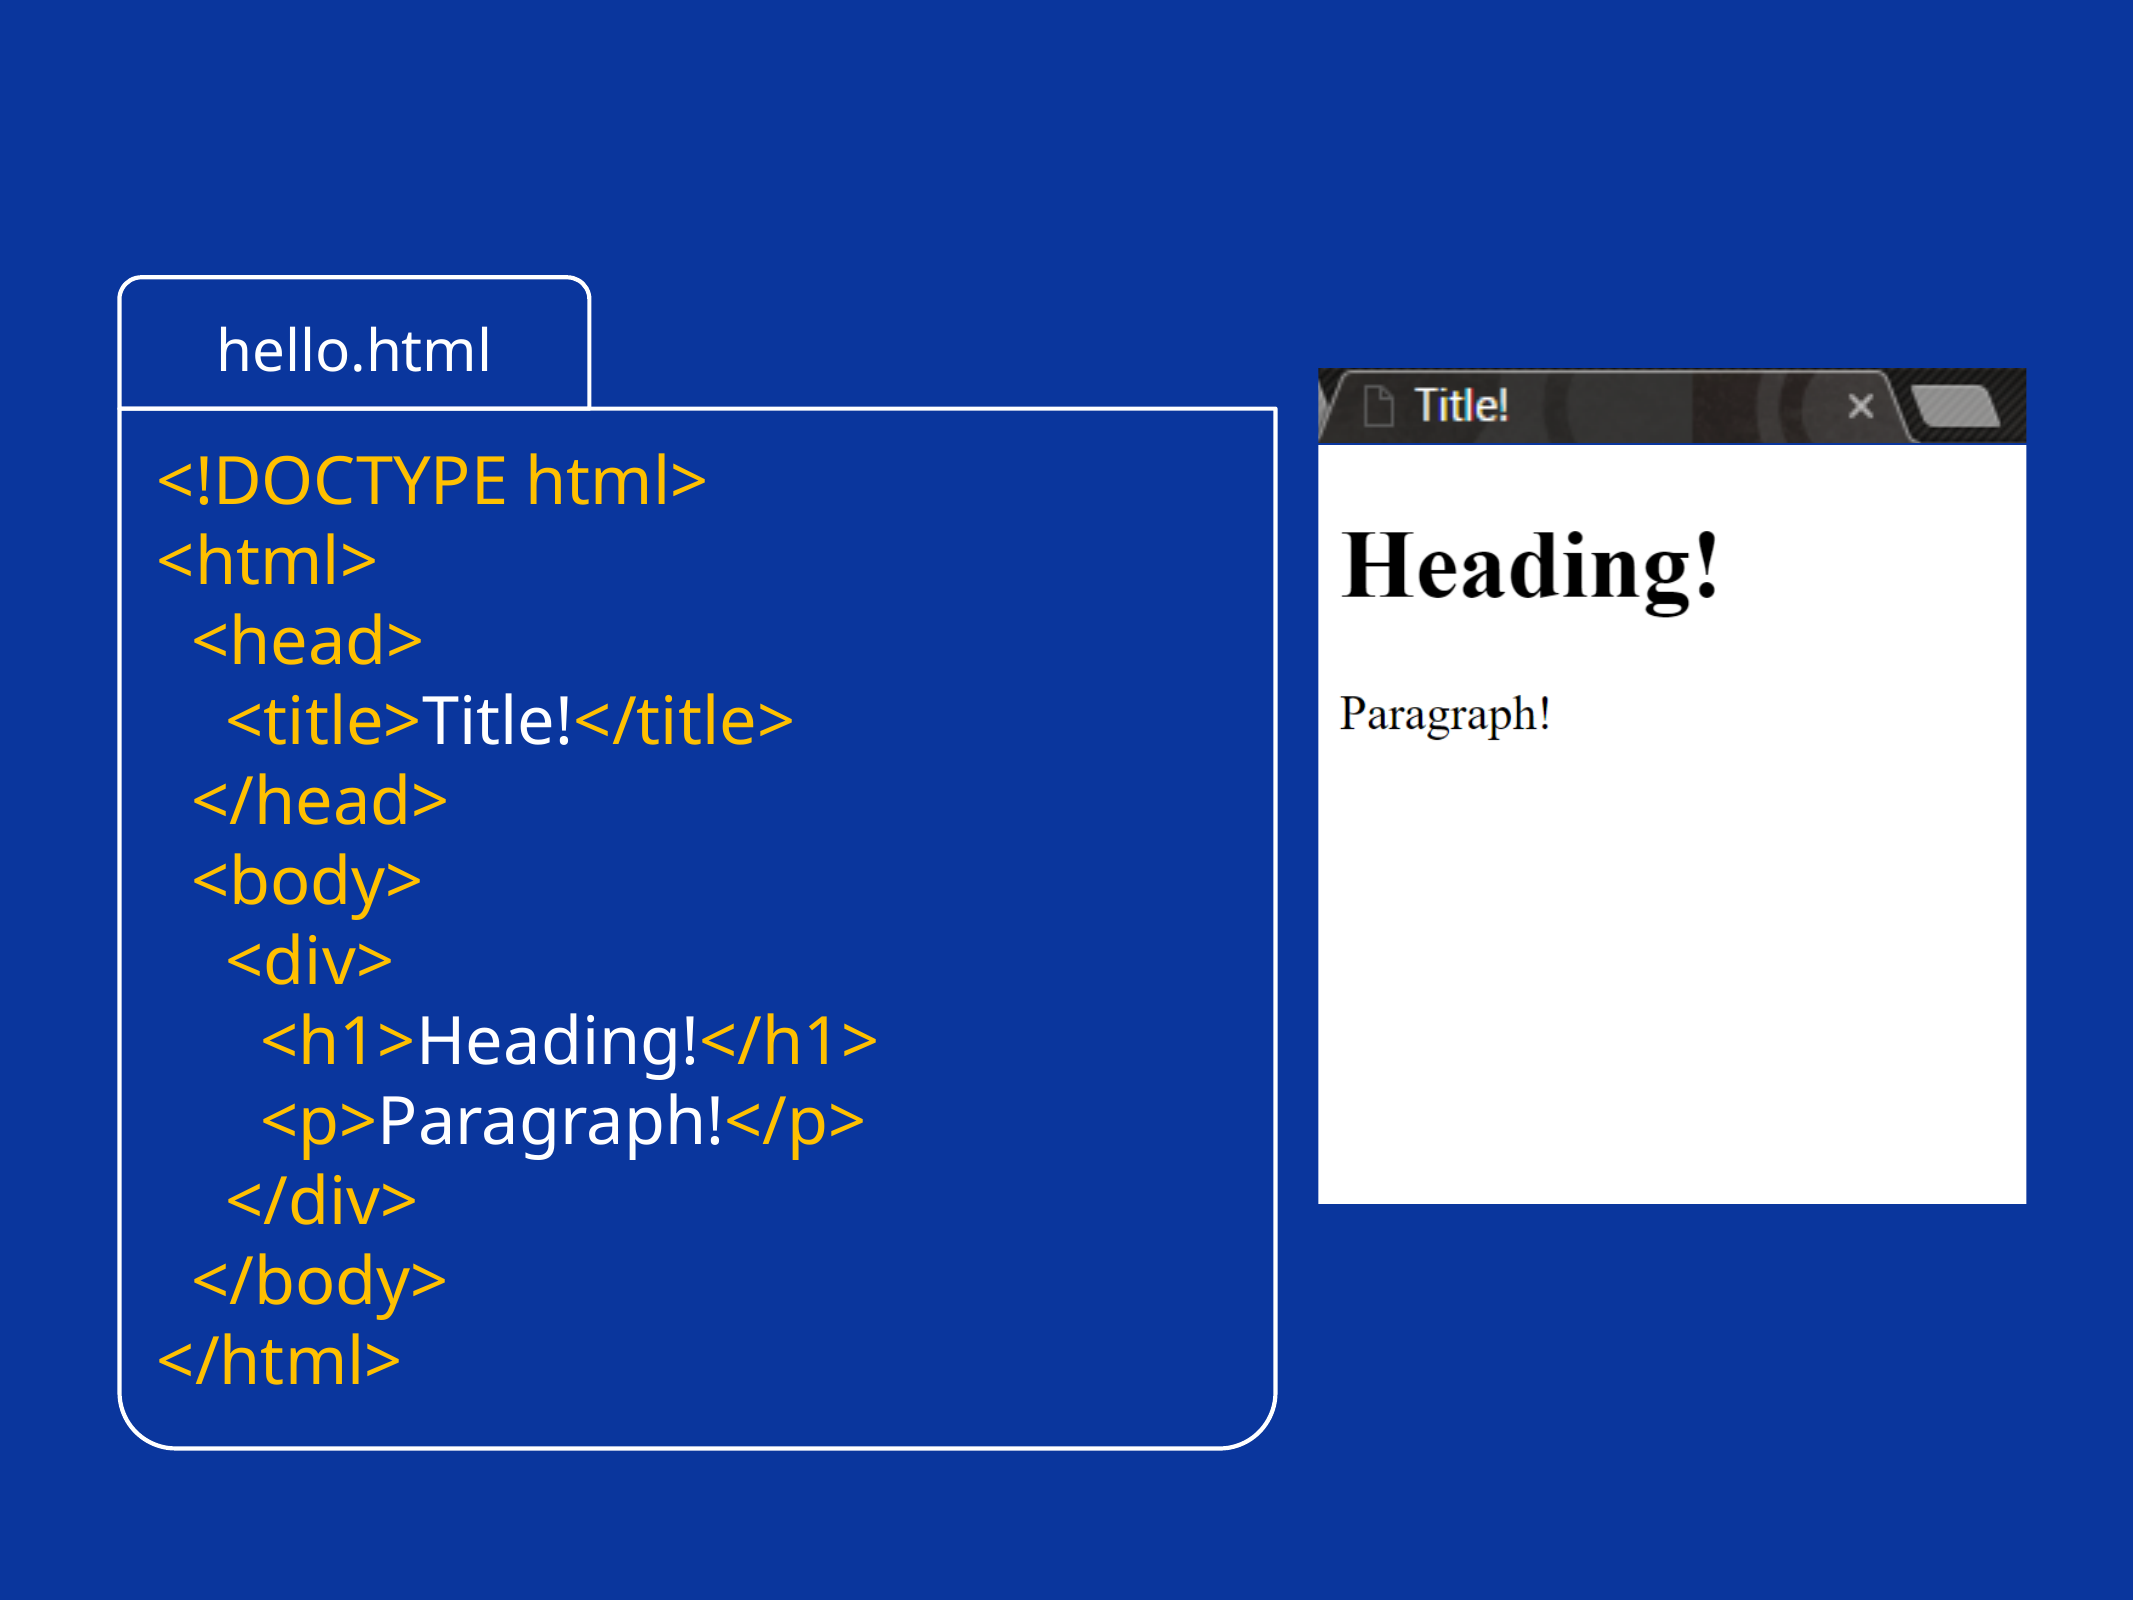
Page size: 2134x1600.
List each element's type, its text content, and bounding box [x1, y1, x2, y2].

text_box [119, 277, 590, 409]
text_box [1318, 368, 2027, 1204]
text_box [119, 408, 1276, 1449]
text_box <!DOCTYPE html> <html> <head> <title>Title!</title> </head> <body> <div> <h1>Heading!</h1> <p>Paragraph!</p> </div> </body> </html> [141, 430, 1256, 1282]
